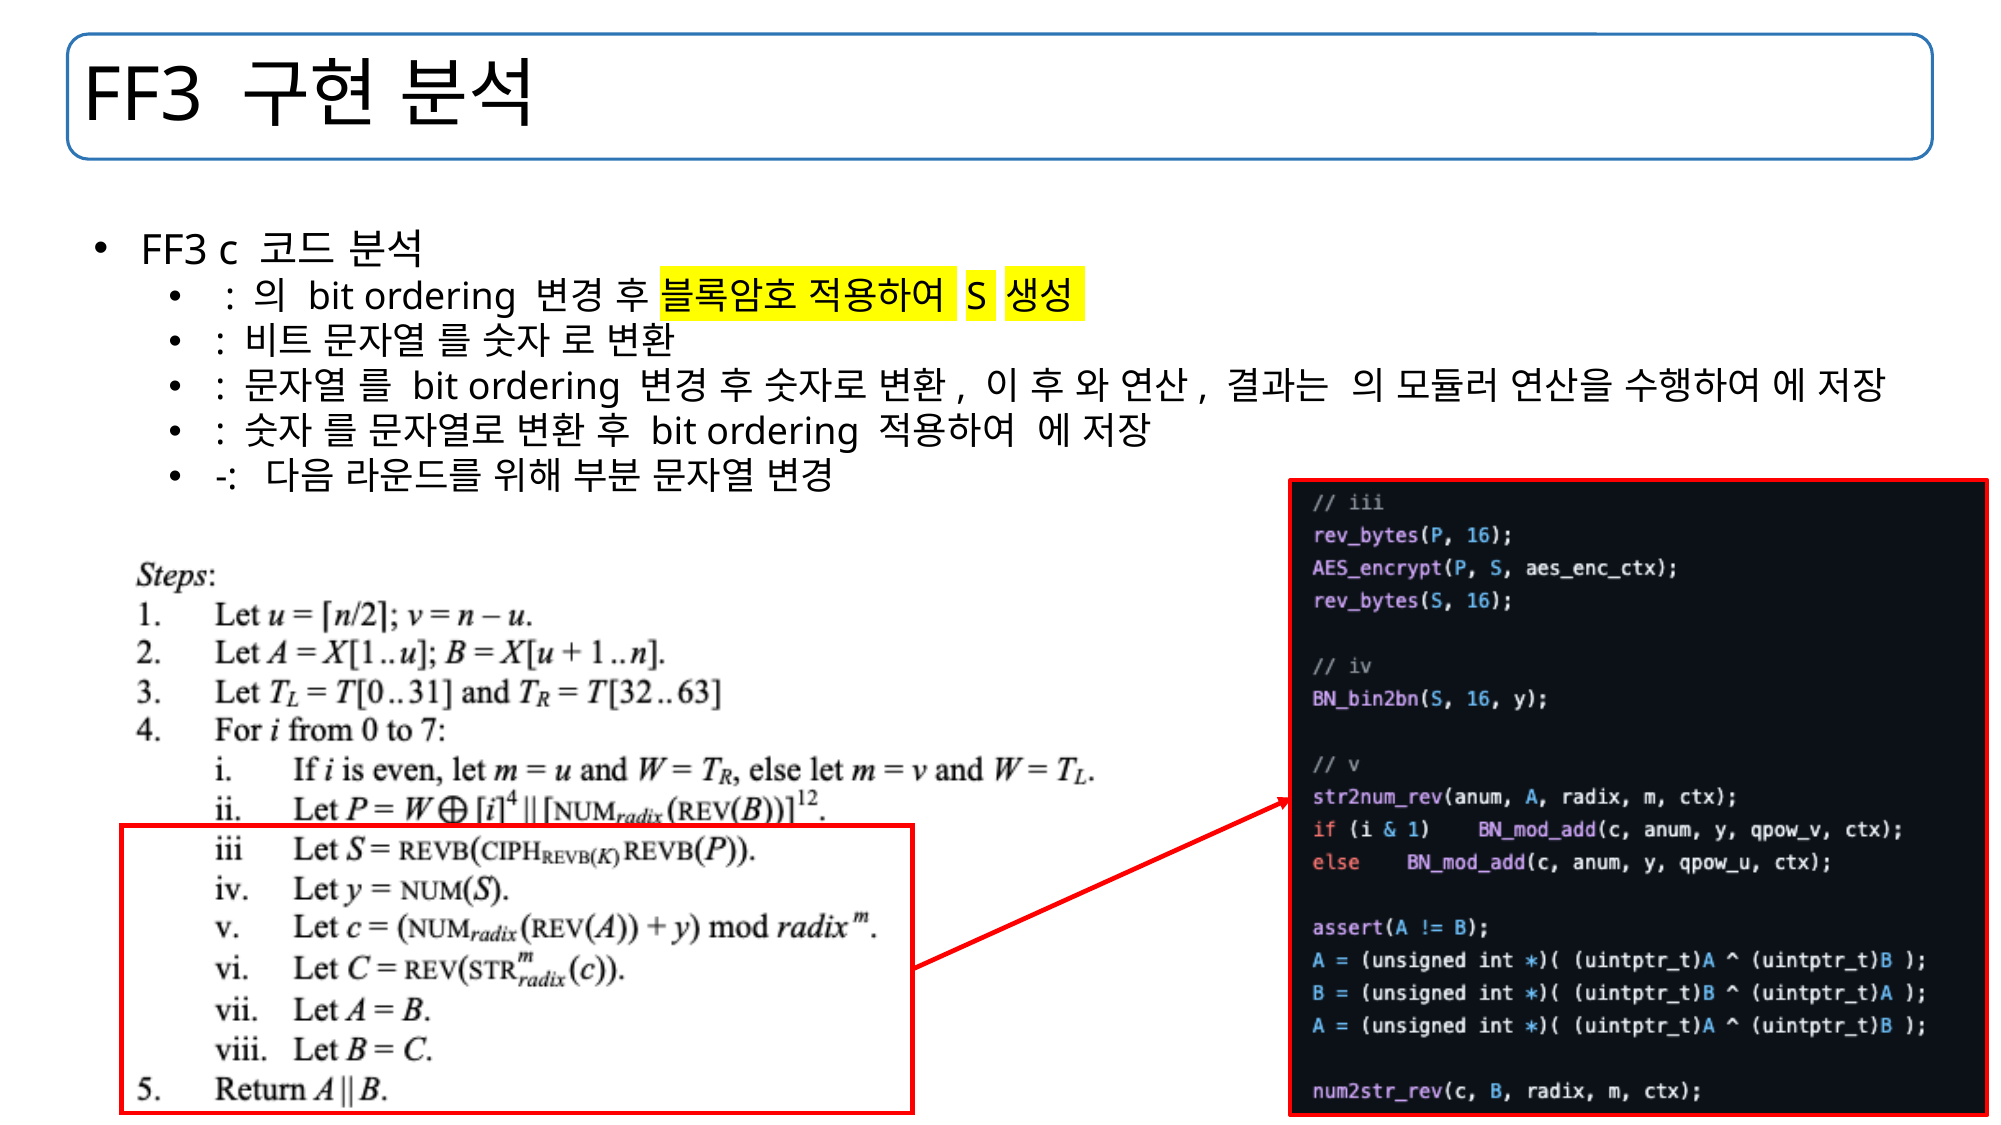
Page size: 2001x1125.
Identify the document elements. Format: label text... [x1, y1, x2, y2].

picture [1292, 482, 1986, 1113]
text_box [121, 552, 1124, 1125]
title FF3 구현 분석 [67, 34, 1933, 160]
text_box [912, 797, 1293, 970]
